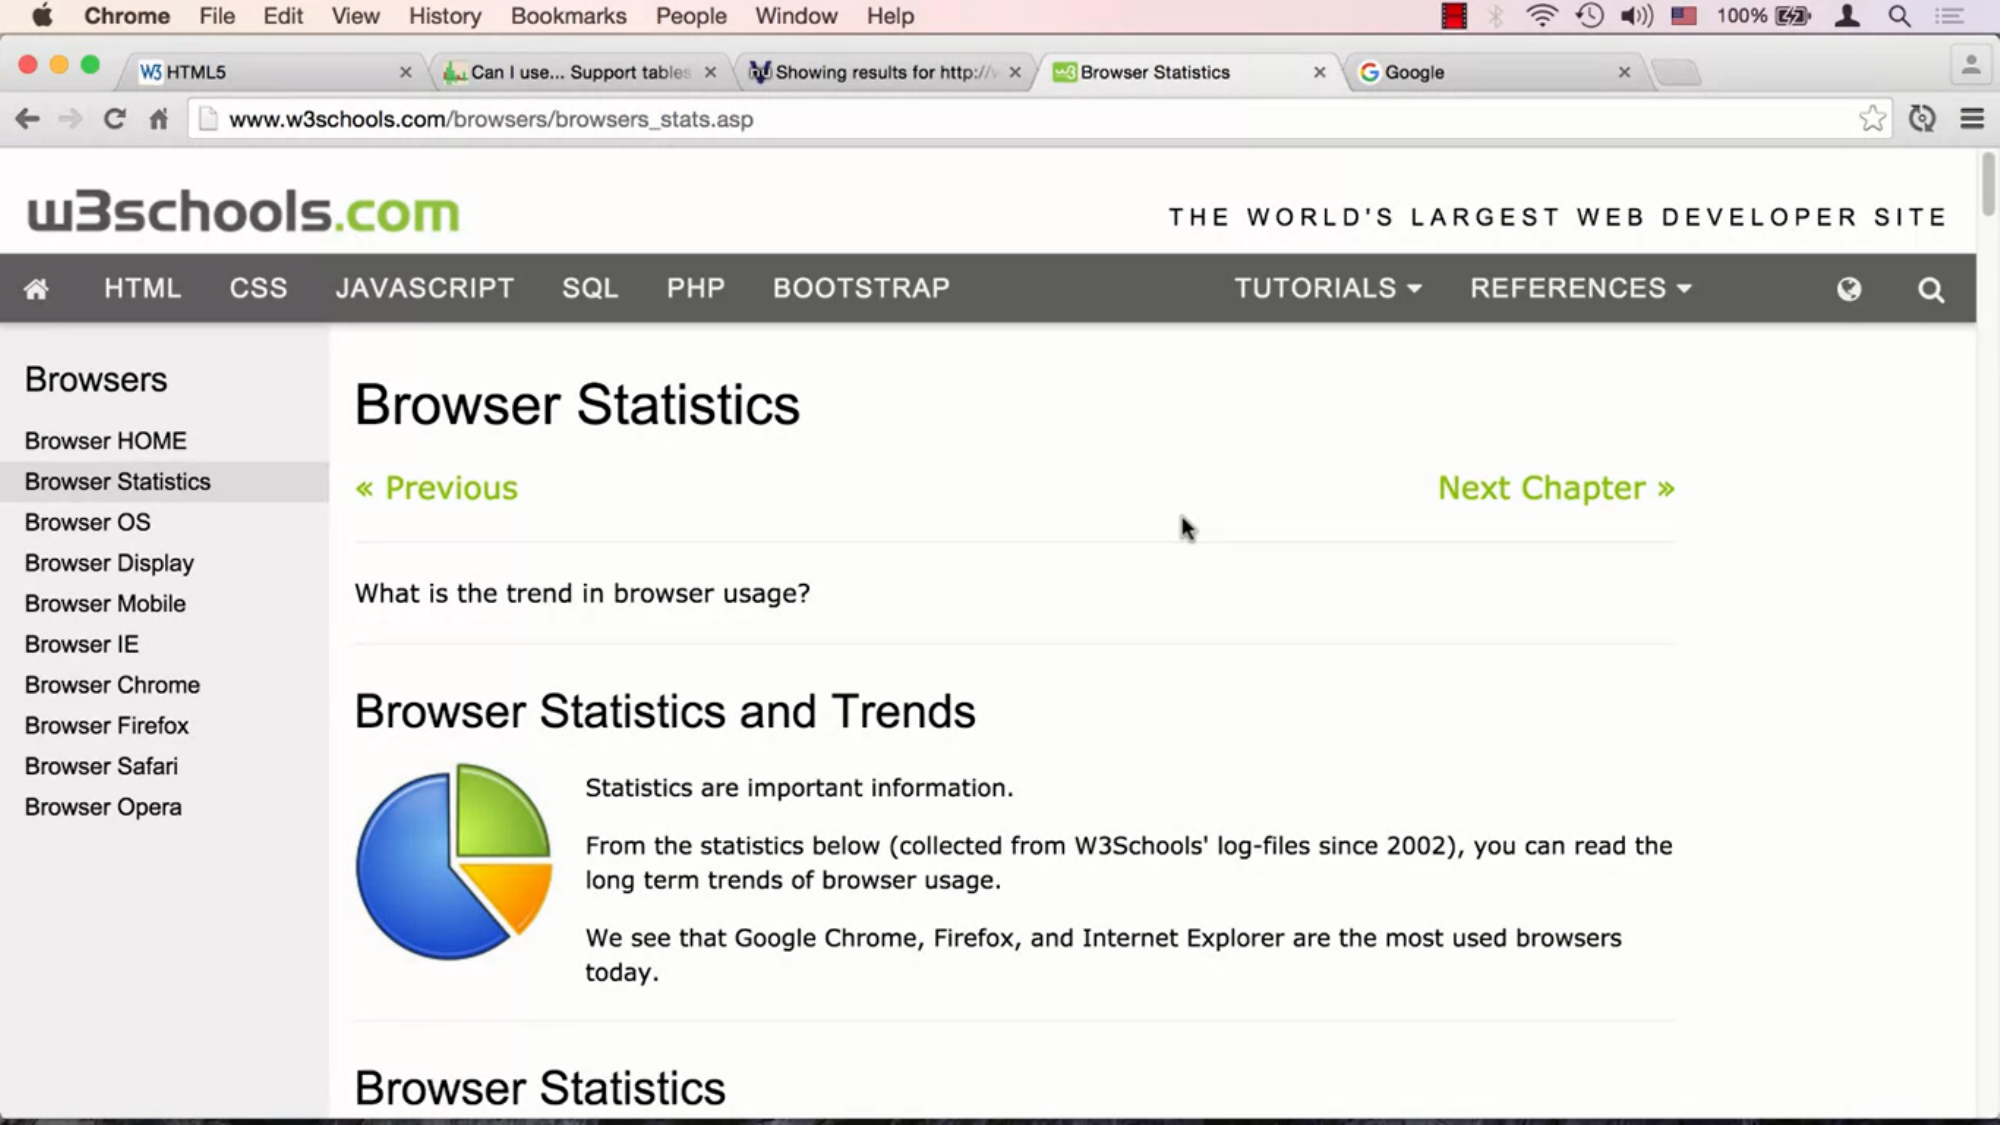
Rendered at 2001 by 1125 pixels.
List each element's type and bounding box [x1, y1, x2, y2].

list [0, 0, 2000, 1125]
